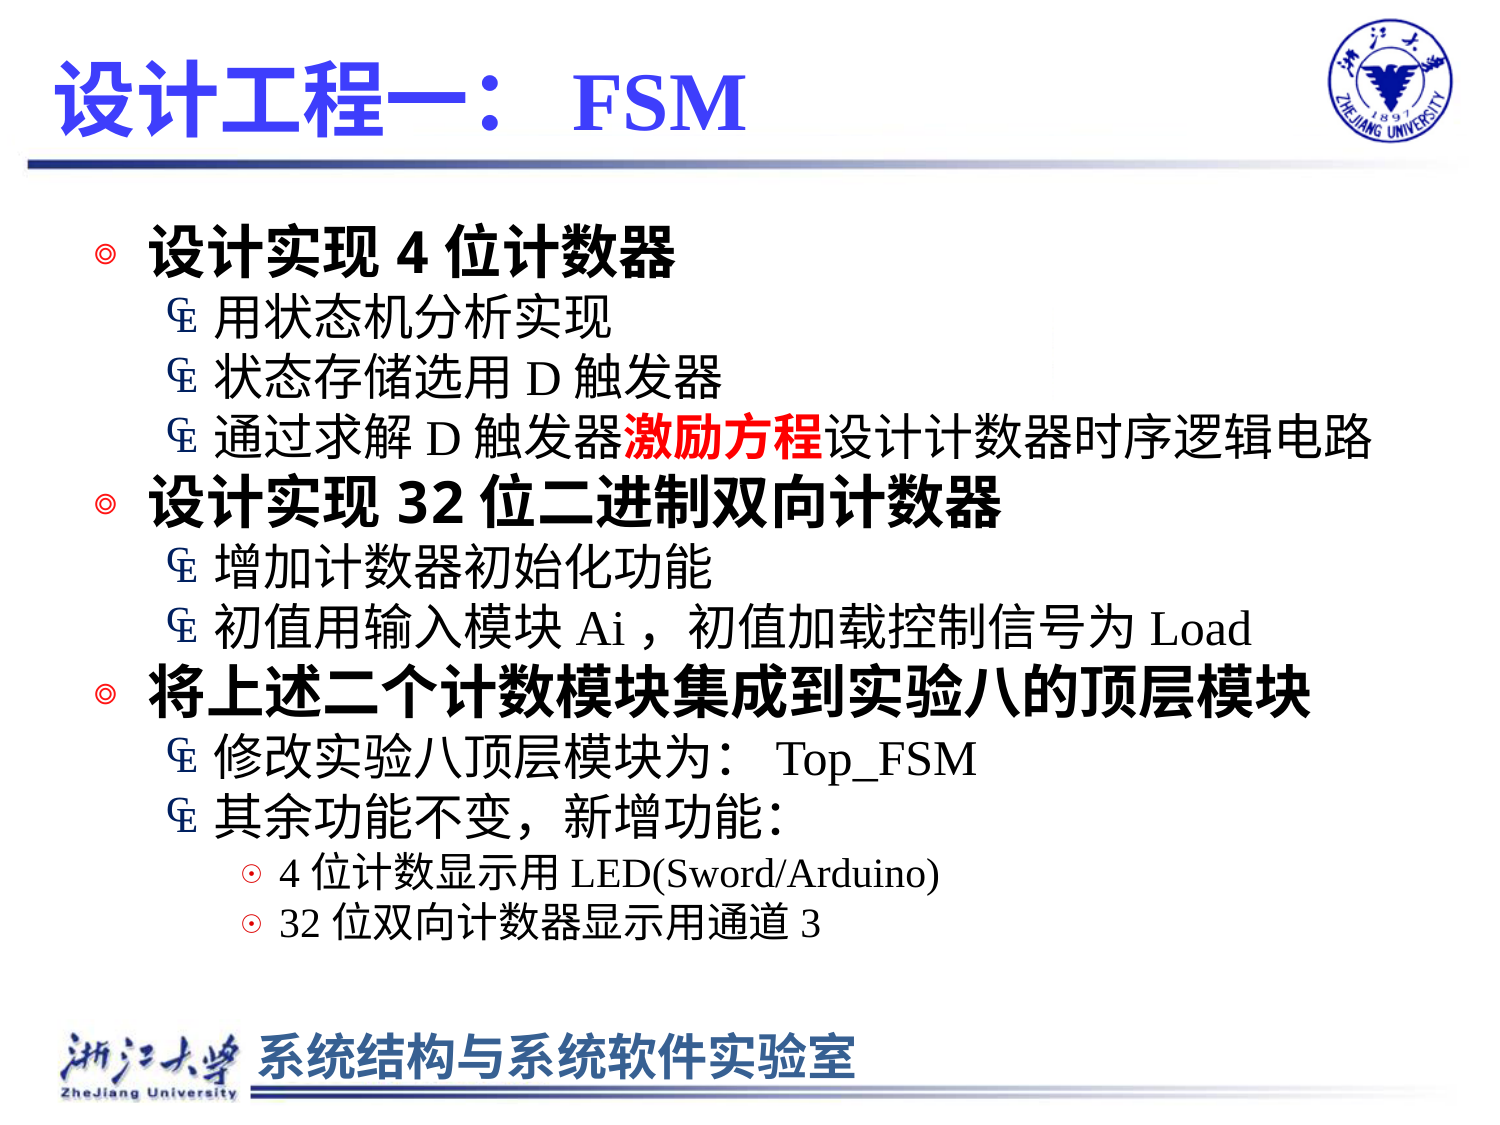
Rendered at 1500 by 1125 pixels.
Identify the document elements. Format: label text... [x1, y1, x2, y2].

picture [7, 0, 1493, 1125]
title 设计工程一：FSM [37, 19, 1188, 176]
list 设计实现4位计数器 用状态机分析实现 状态存储选用D触发器 通过求解D触发器激励方程设计计数器时序逻辑电路 设计实现32位二进制双向计数器 增加计数器初始化功能 初值用输入模块Ai，初值加载控制信号为Load 将上述二个计数模块集成到实验八的顶层模块 修改实验八顶层模块为：Top_FSM 其余功能不变，新增功能： 4位计数显示用LED(Sword/Arduino) 32位双向计数器显示用通道3 [76, 208, 1427, 1012]
